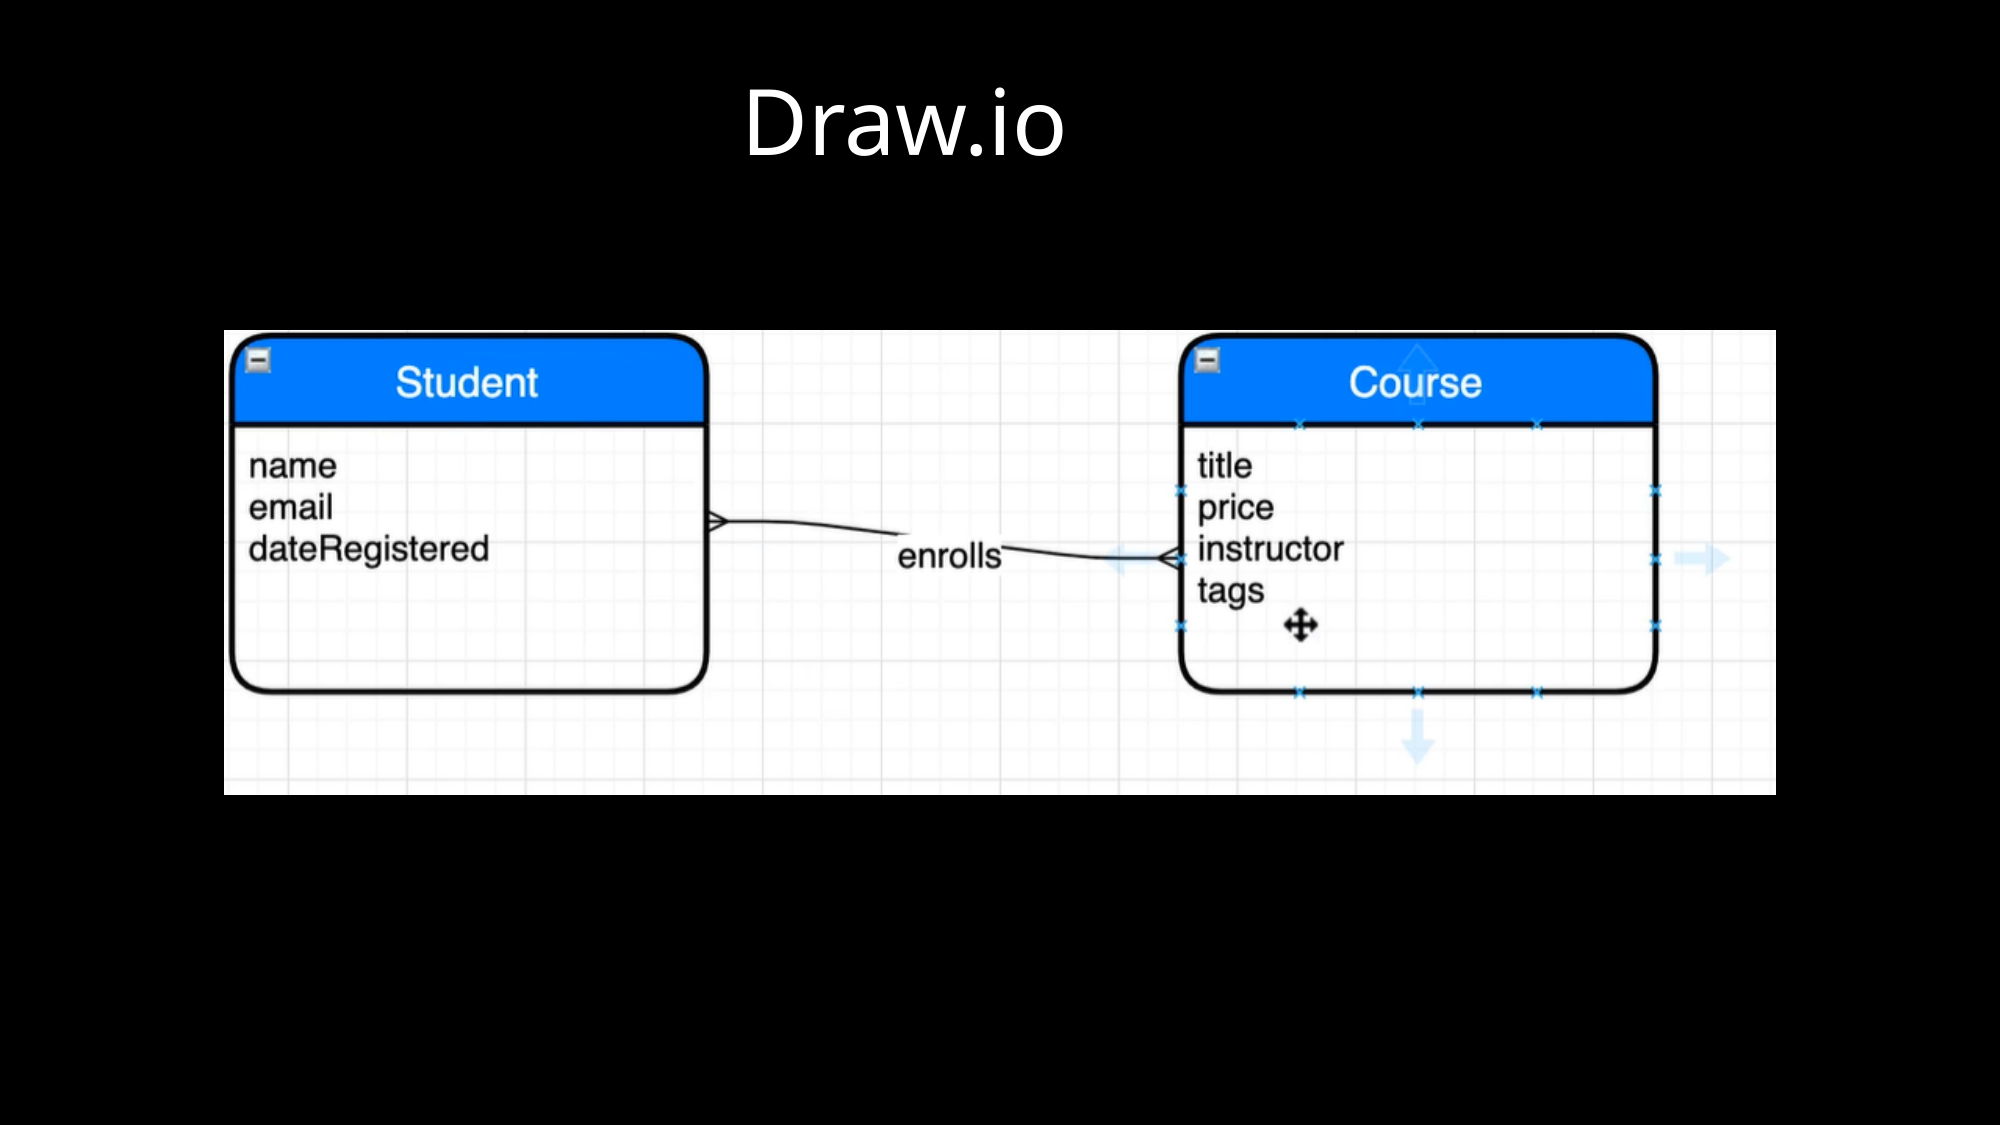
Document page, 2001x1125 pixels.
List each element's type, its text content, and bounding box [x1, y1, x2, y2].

picture [224, 330, 1776, 795]
title Draw.io [154, 68, 1655, 276]
